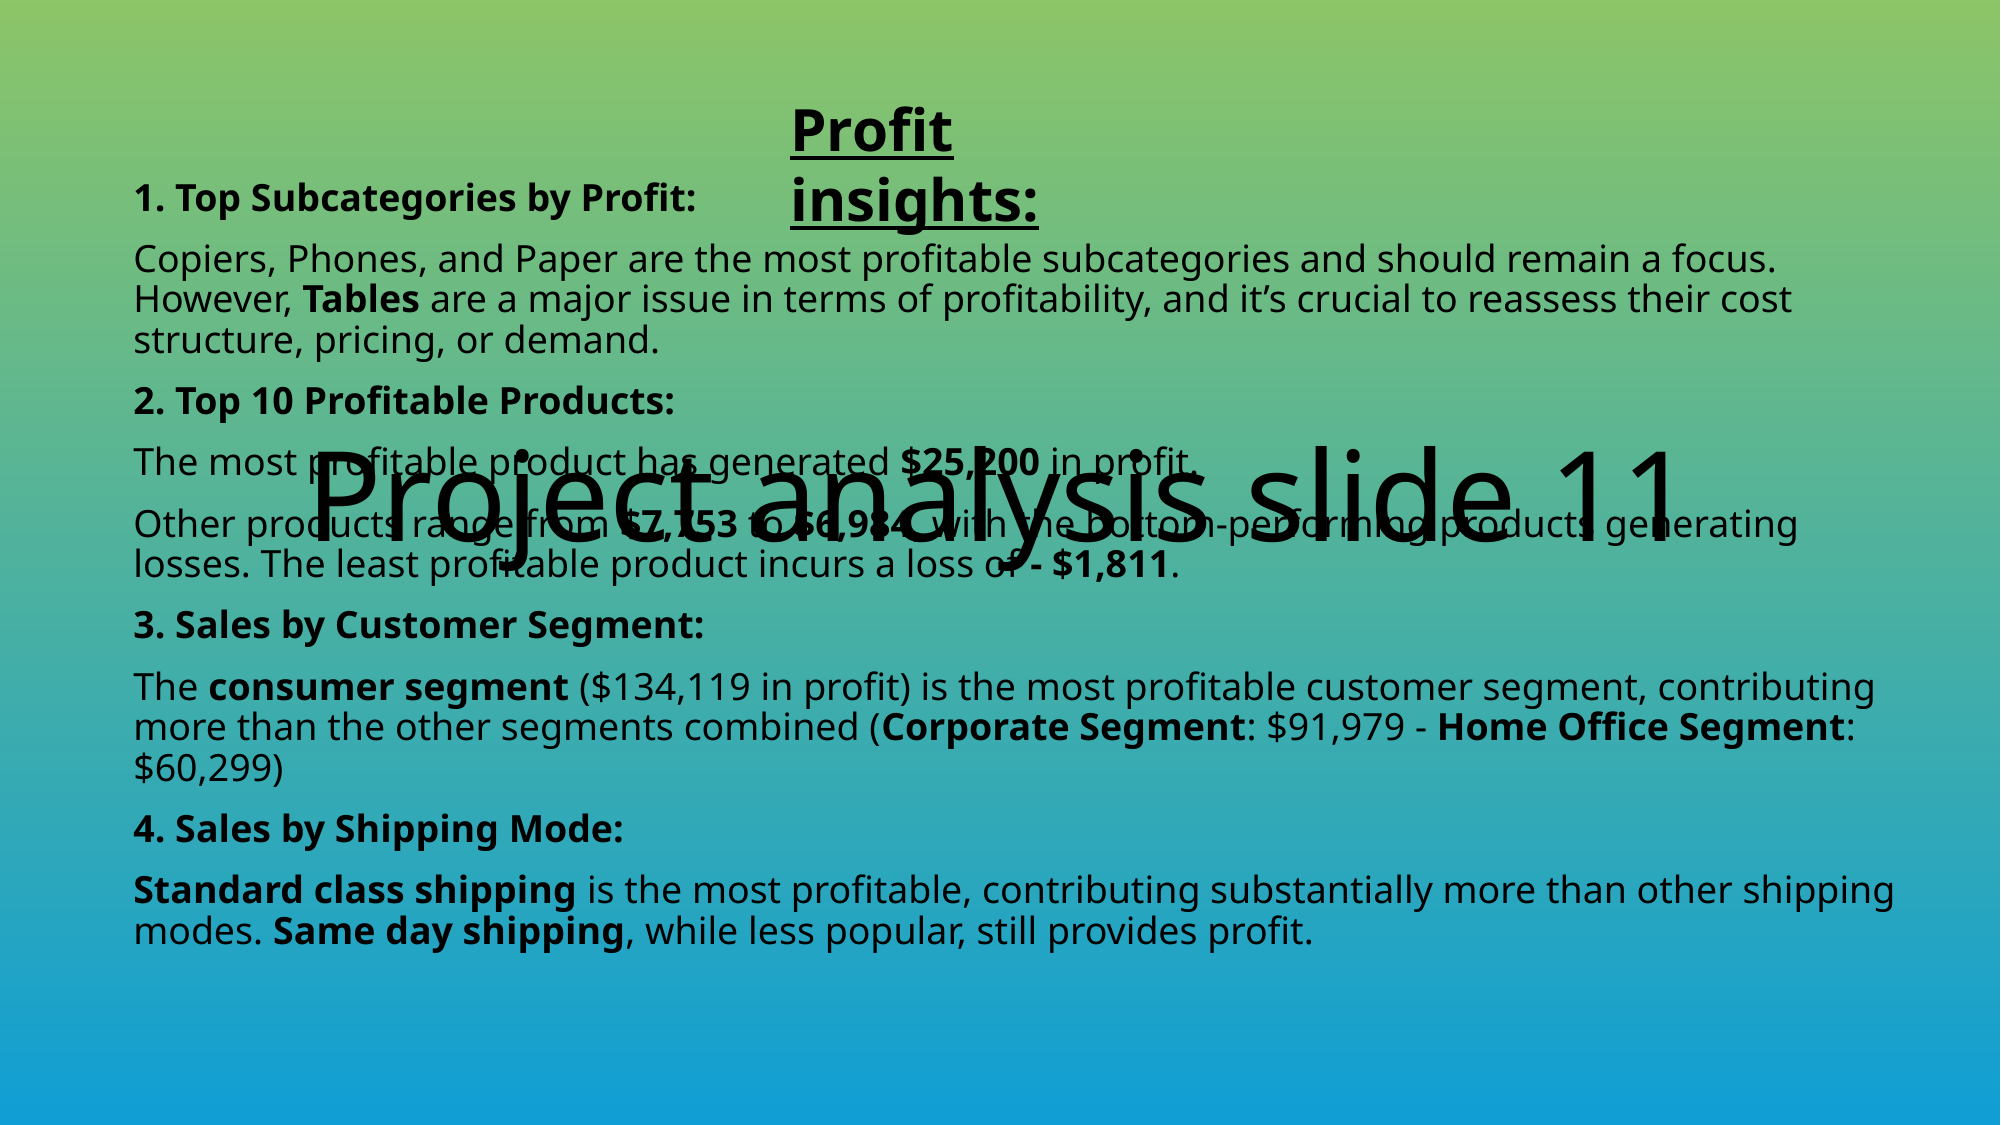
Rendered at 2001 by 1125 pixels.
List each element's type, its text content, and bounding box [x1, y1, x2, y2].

text_box Profit insights: [775, 85, 1225, 240]
subtitle 1. Top Subcategories by Profit: Copiers, Phones, and Paper are the most profitable subcategories and should remain a focus. However, Tables are a major issue in terms of profitability, and it’s crucial to reassess their cost structure, pricing, or demand. 2. Top 10 Profitable Products: The most profitable product has generated $25,200 in profit. Other products range from $7,753 to $6,984, with the bottom-performing products generating losses. The least profitable product incurs a loss of - $1,811. 3. Sales by Customer Segment: The consumer segment ($134,119 in profit) is the most profitable customer segment, contributing more than the other segments combined (Corporate Segment: $91,979 - Home Office Segment: $60,299) 4. Sales by Shipping Mode: Standard class shipping is the most profitable, contributing substantially more than other shipping modes. Same day shipping, while less popular, still provides profit. [118, 171, 1932, 1055]
